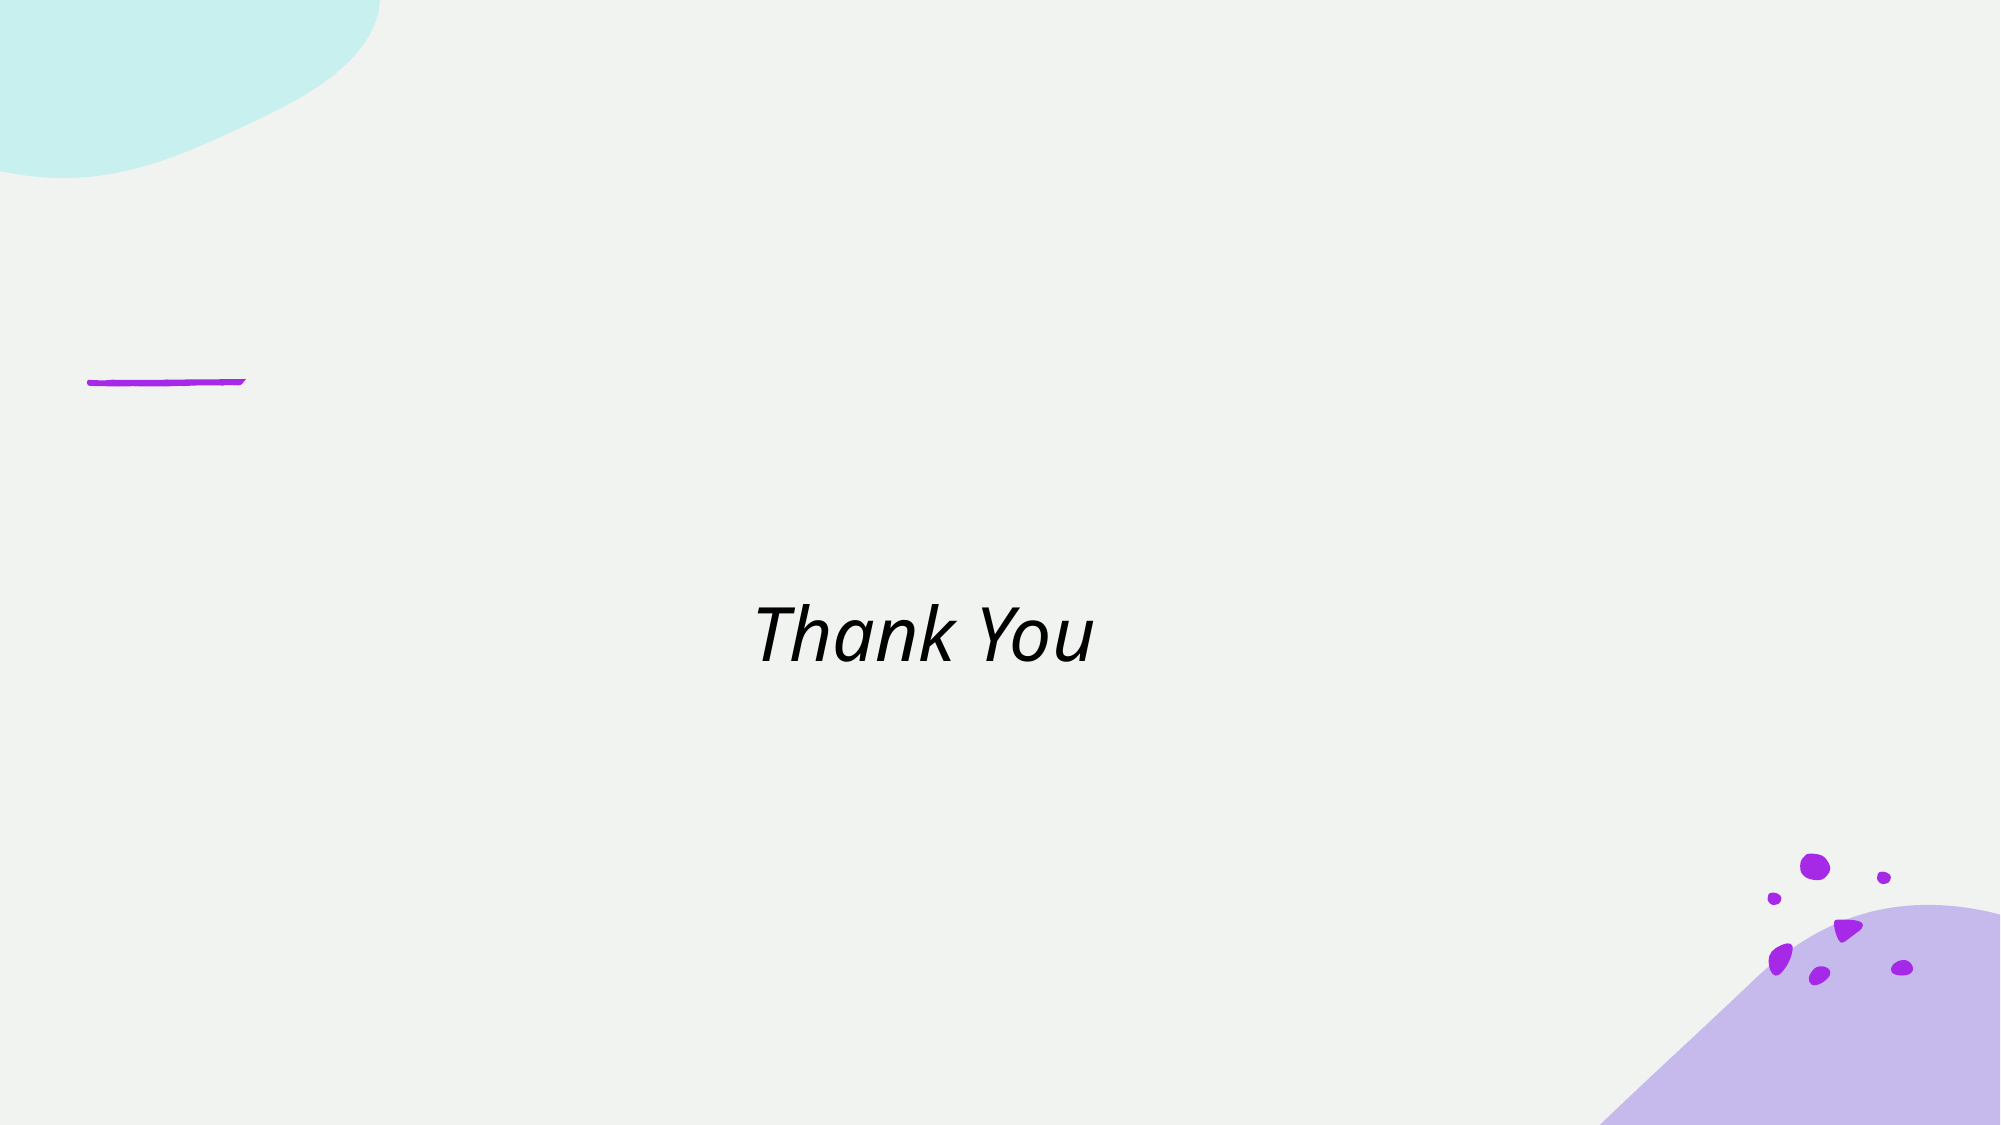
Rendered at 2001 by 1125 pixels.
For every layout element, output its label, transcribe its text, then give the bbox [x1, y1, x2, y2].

title Thank You [97, 466, 1751, 684]
